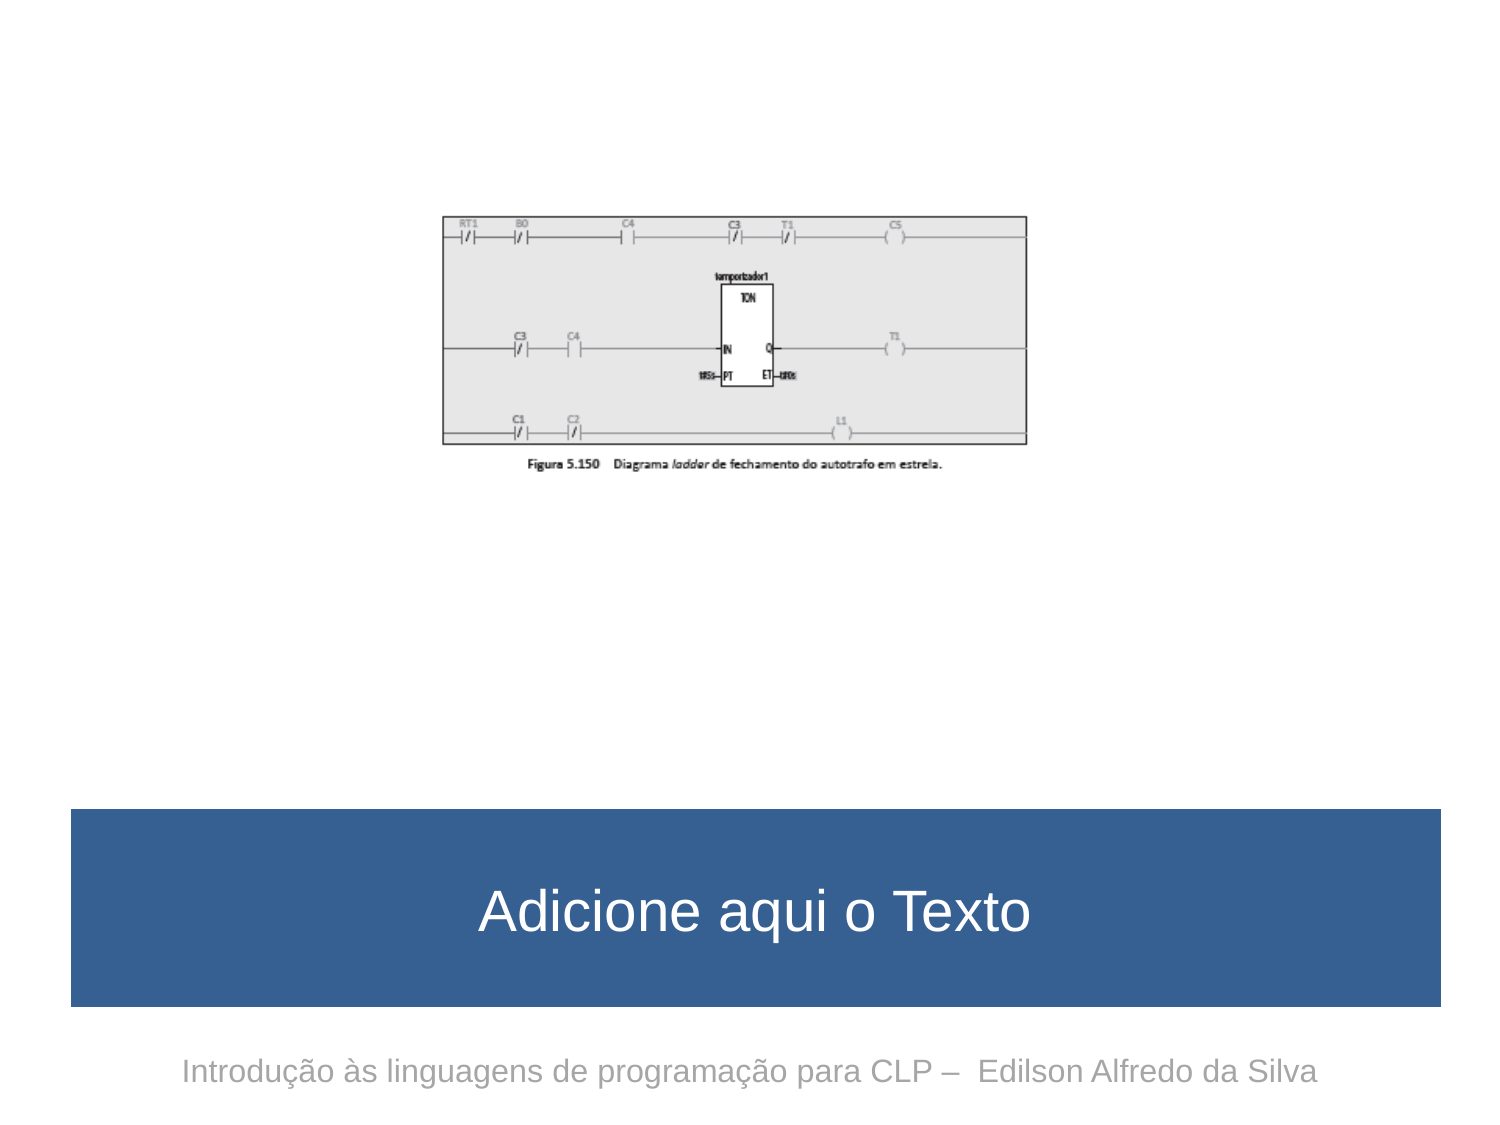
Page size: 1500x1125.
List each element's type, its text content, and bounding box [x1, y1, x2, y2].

footer Introdução às linguagens de programação para CLP – Edilson Alfredo da Silva [0, 1042, 1500, 1103]
text_box Adicione aqui o Texto [70, 808, 1442, 1008]
picture [416, 196, 1055, 486]
